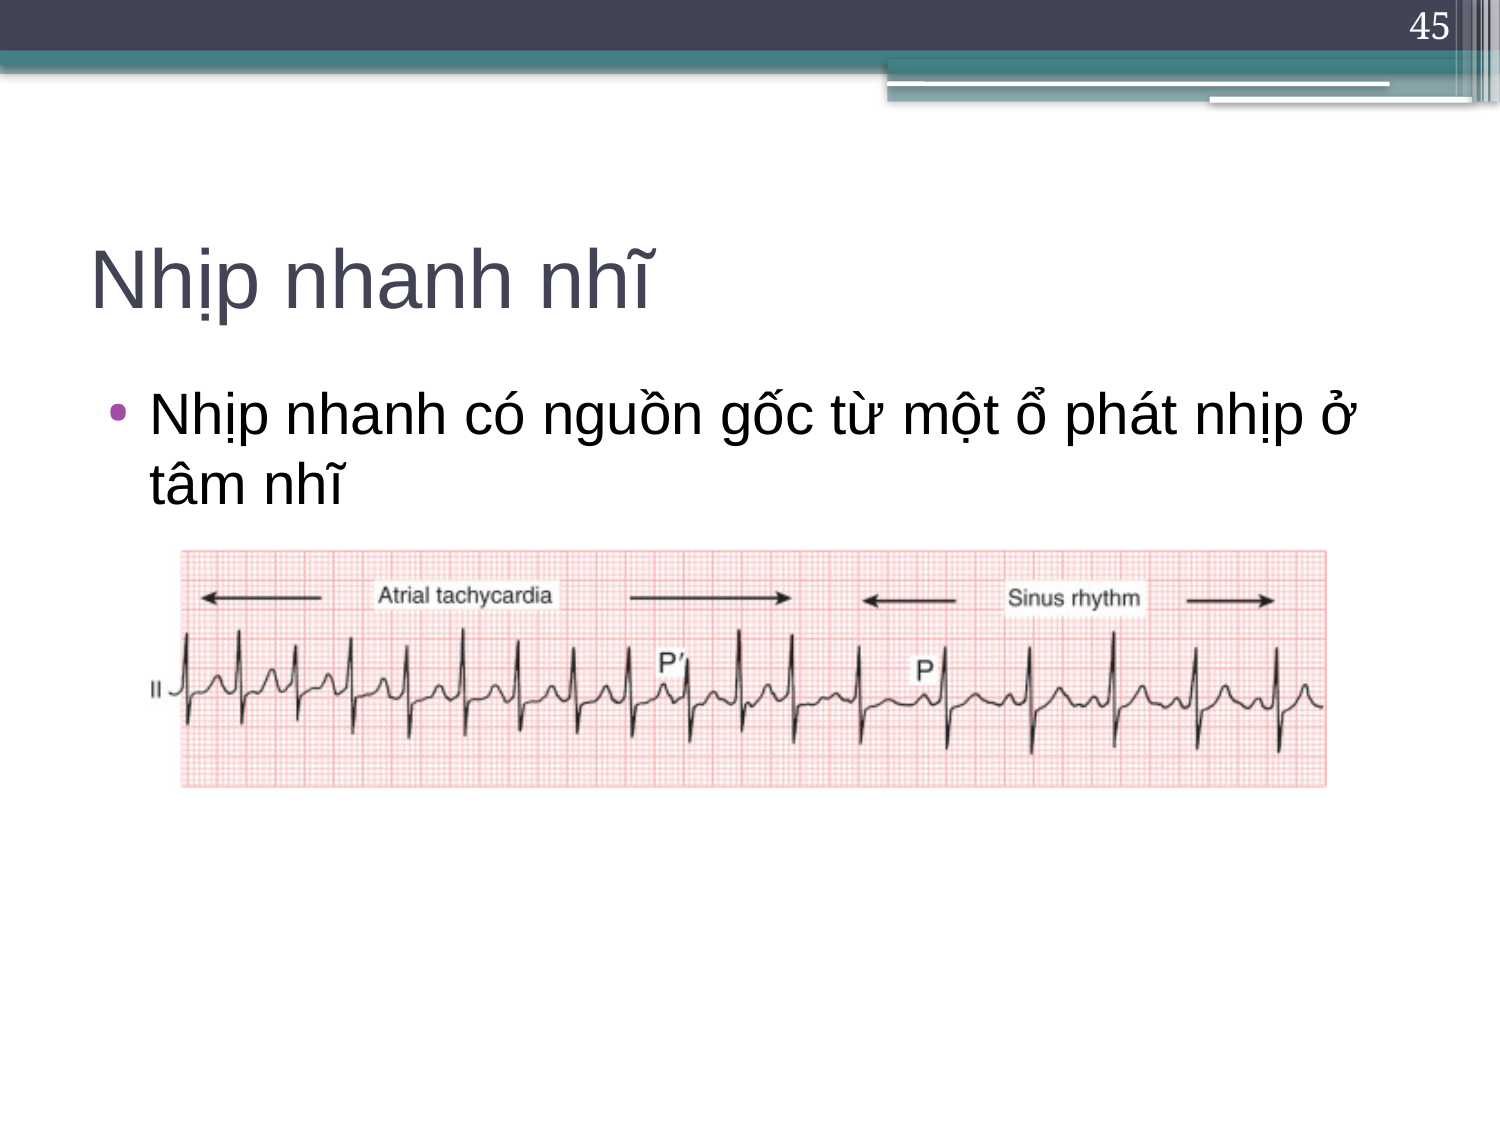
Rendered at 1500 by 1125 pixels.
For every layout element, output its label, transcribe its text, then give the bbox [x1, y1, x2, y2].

picture [149, 549, 1327, 788]
slide_number 45 [1341, 0, 1466, 61]
title Nhịp nhanh nhĩ [75, 187, 1425, 363]
list Nhịp nhanh có nguồn gốc từ một ổ phát nhịp ở tâm nhĩ [75, 368, 1425, 1079]
